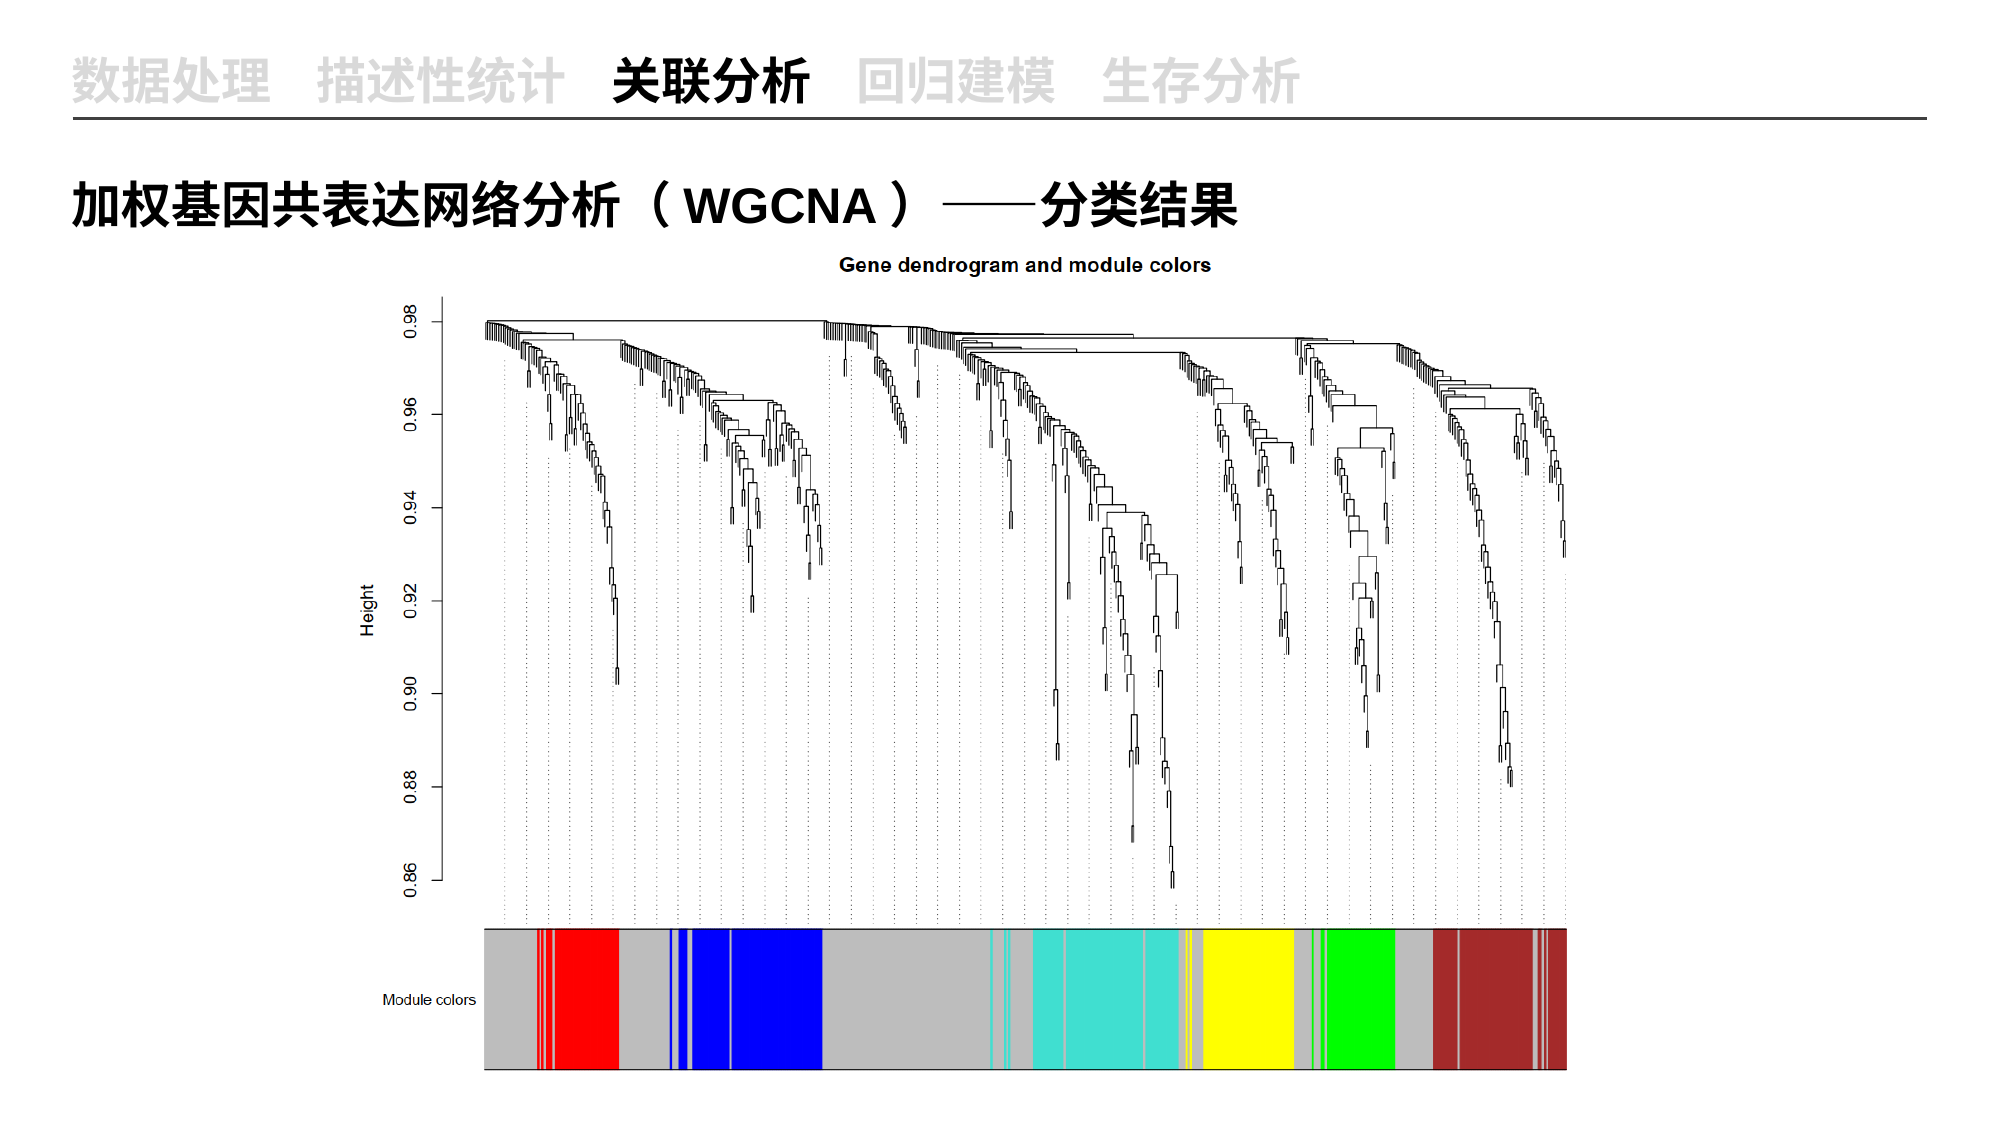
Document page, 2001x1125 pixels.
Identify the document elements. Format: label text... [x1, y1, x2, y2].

picture [352, 241, 1610, 1089]
text_box 数据处理 描述性统计 关联分析 回归建模 生存分析 [56, 42, 1942, 118]
text_box 加权基因共表达网络分析（WGCNA）——分类结果 [56, 165, 1311, 241]
